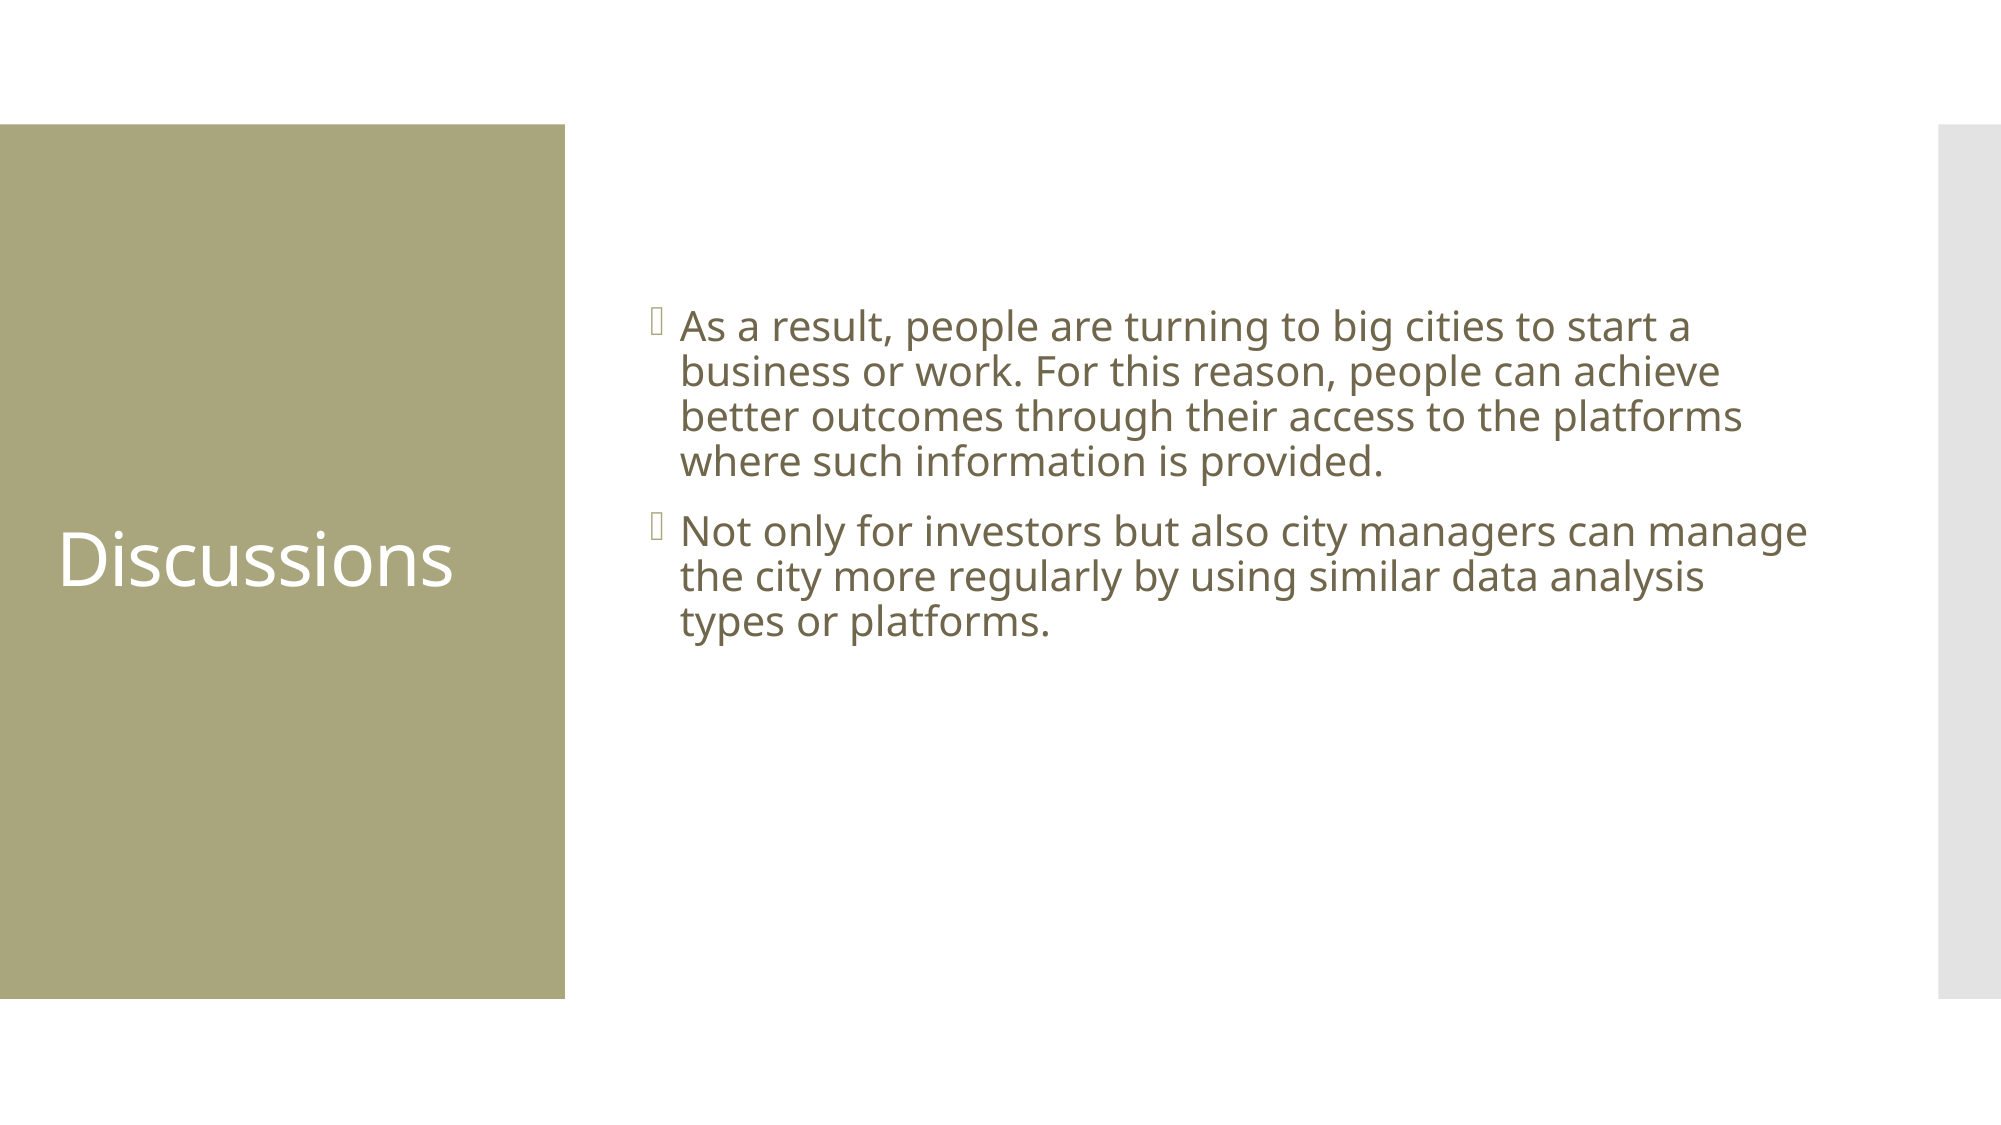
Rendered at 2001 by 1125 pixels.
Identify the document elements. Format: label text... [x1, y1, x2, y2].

title Discussions [41, 184, 525, 940]
list As a result, people are turning to big cities to start a business or work. For this reason, people can achieve better outcomes through their access to the platforms where such information is provided. Not only for investors but also city managers can manage the city more regularly by using similar data analysis types or platforms. [634, 129, 1835, 982]
